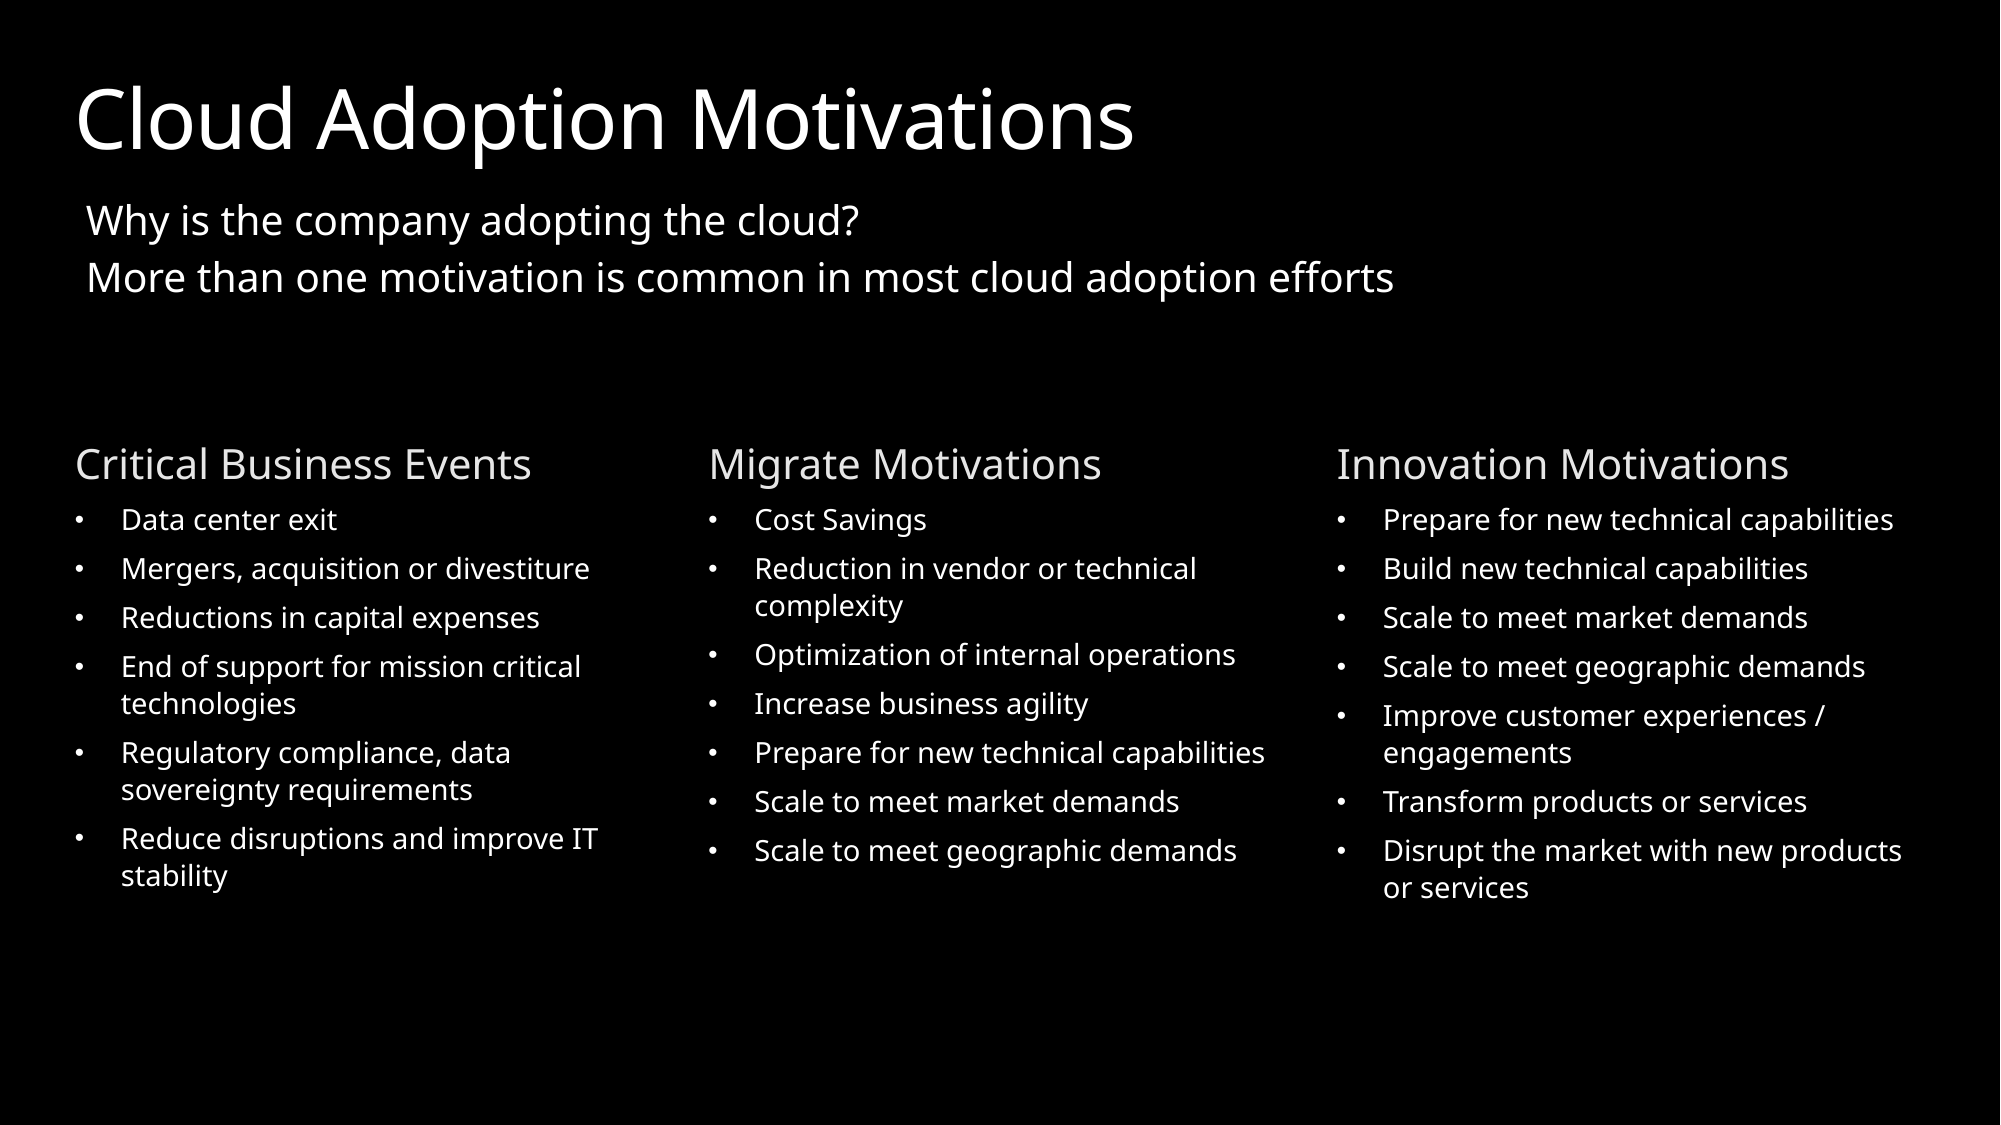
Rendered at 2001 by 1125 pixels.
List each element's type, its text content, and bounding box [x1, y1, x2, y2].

list Why is the company adopting the cloud? More than one motivation is common in most cloud adoption efforts [85, 194, 1626, 315]
list Critical Business Events Data center exit Mergers, acquisition or divestiture Reductions in capital expenses End of support for mission critical technologies Regulatory compliance, data sovereignty requirements Reduce disruptions and improve IT stability [74, 450, 620, 894]
title Cloud Adoption Motivations [74, 100, 1930, 169]
list Innovation Motivations Prepare for new technical capabilities Build new technical capabilities Scale to meet market demands Scale to meet geographic demands Improve customer experiences / engagements Transform products or services Disrupt the market with new products or services [1336, 450, 1931, 906]
list Migrate Motivations Cost Savings Reduction in vendor or technical complexity Optimization of internal operations Increase business agility Prepare for new technical capabilities Scale to meet market demands Scale to meet geographic demands [708, 450, 1302, 869]
